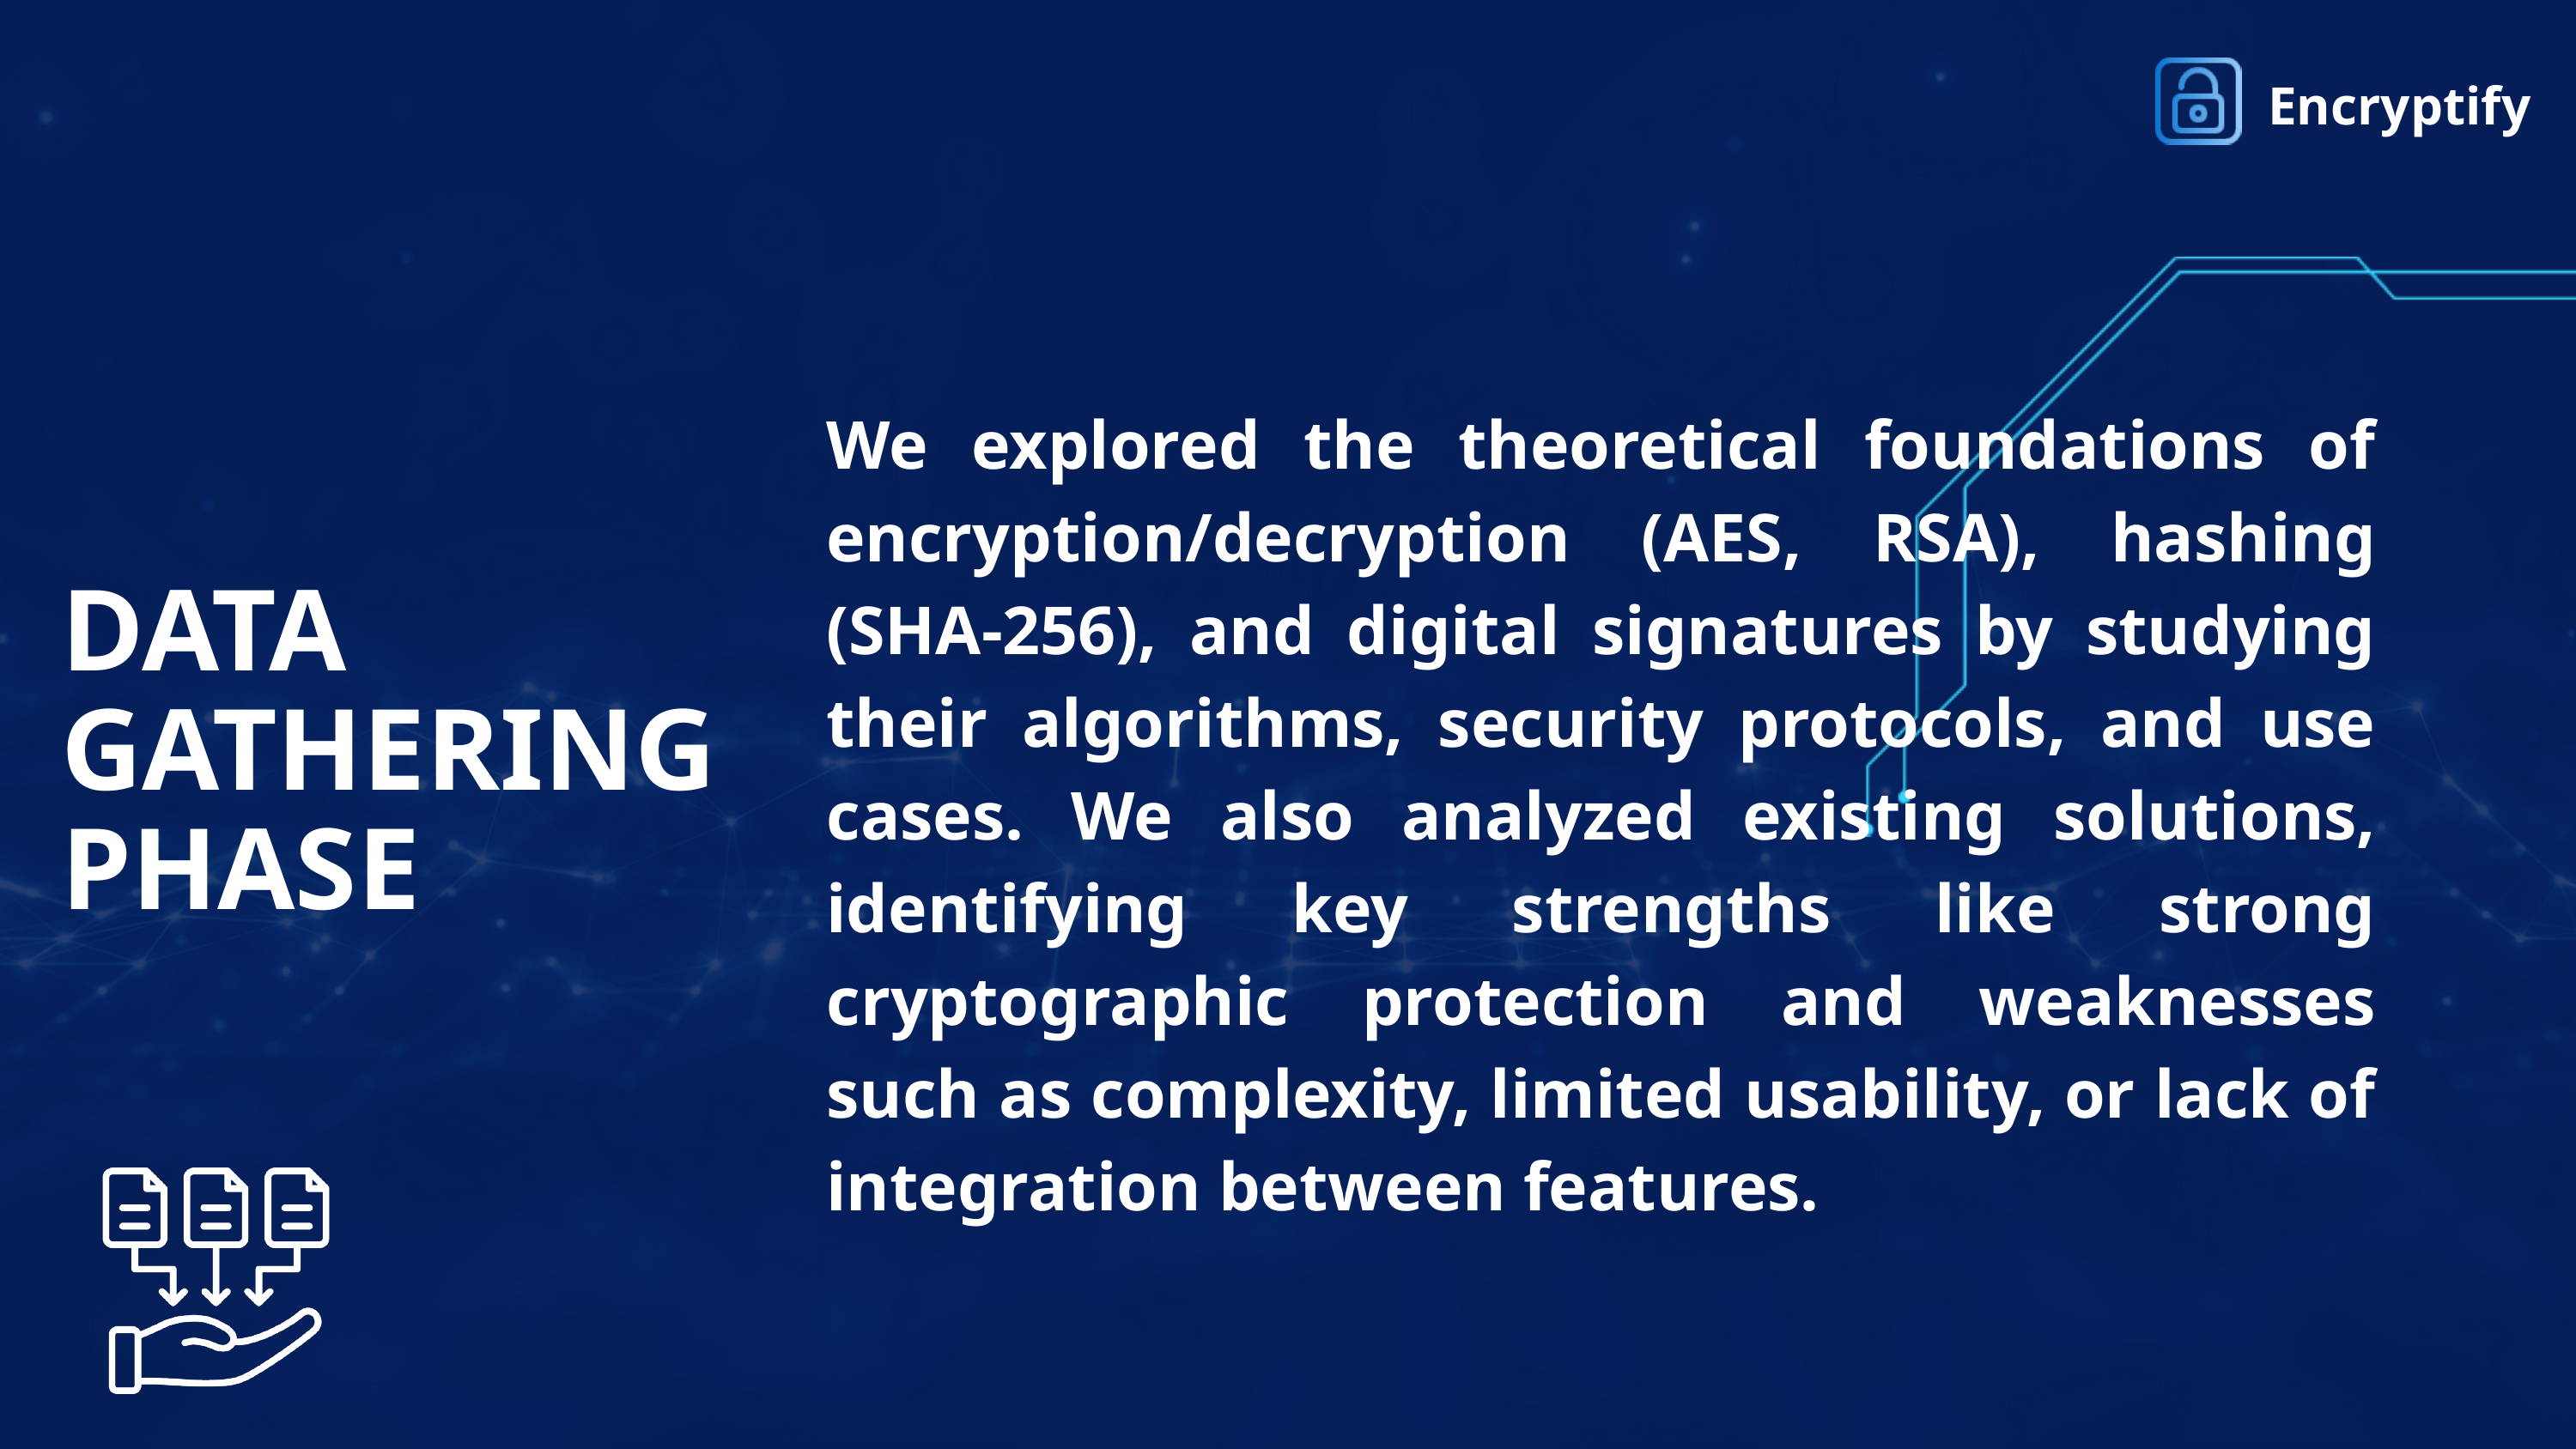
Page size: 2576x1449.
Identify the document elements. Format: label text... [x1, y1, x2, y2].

text_box DATA GATHERING PHASE [61, 573, 766, 1052]
text_box We explored the theoretical foundations of encryption/decryption (AES, RSA), hashing (SHA-256), and digital signatures by studying their algorithms, security protocols, and use cases. We also analyzed existing solutions, identifying key strengths like strong cryptographic protection and weaknesses such as complexity, limited usability, or lack of integration between features. [826, 390, 2377, 1314]
text_box [1862, 257, 2576, 837]
text_box Encryptify [2268, 62, 2551, 136]
text_box [102, 1167, 330, 1394]
text_box [2155, 58, 2242, 145]
text_box [0, 0, 2576, 1449]
